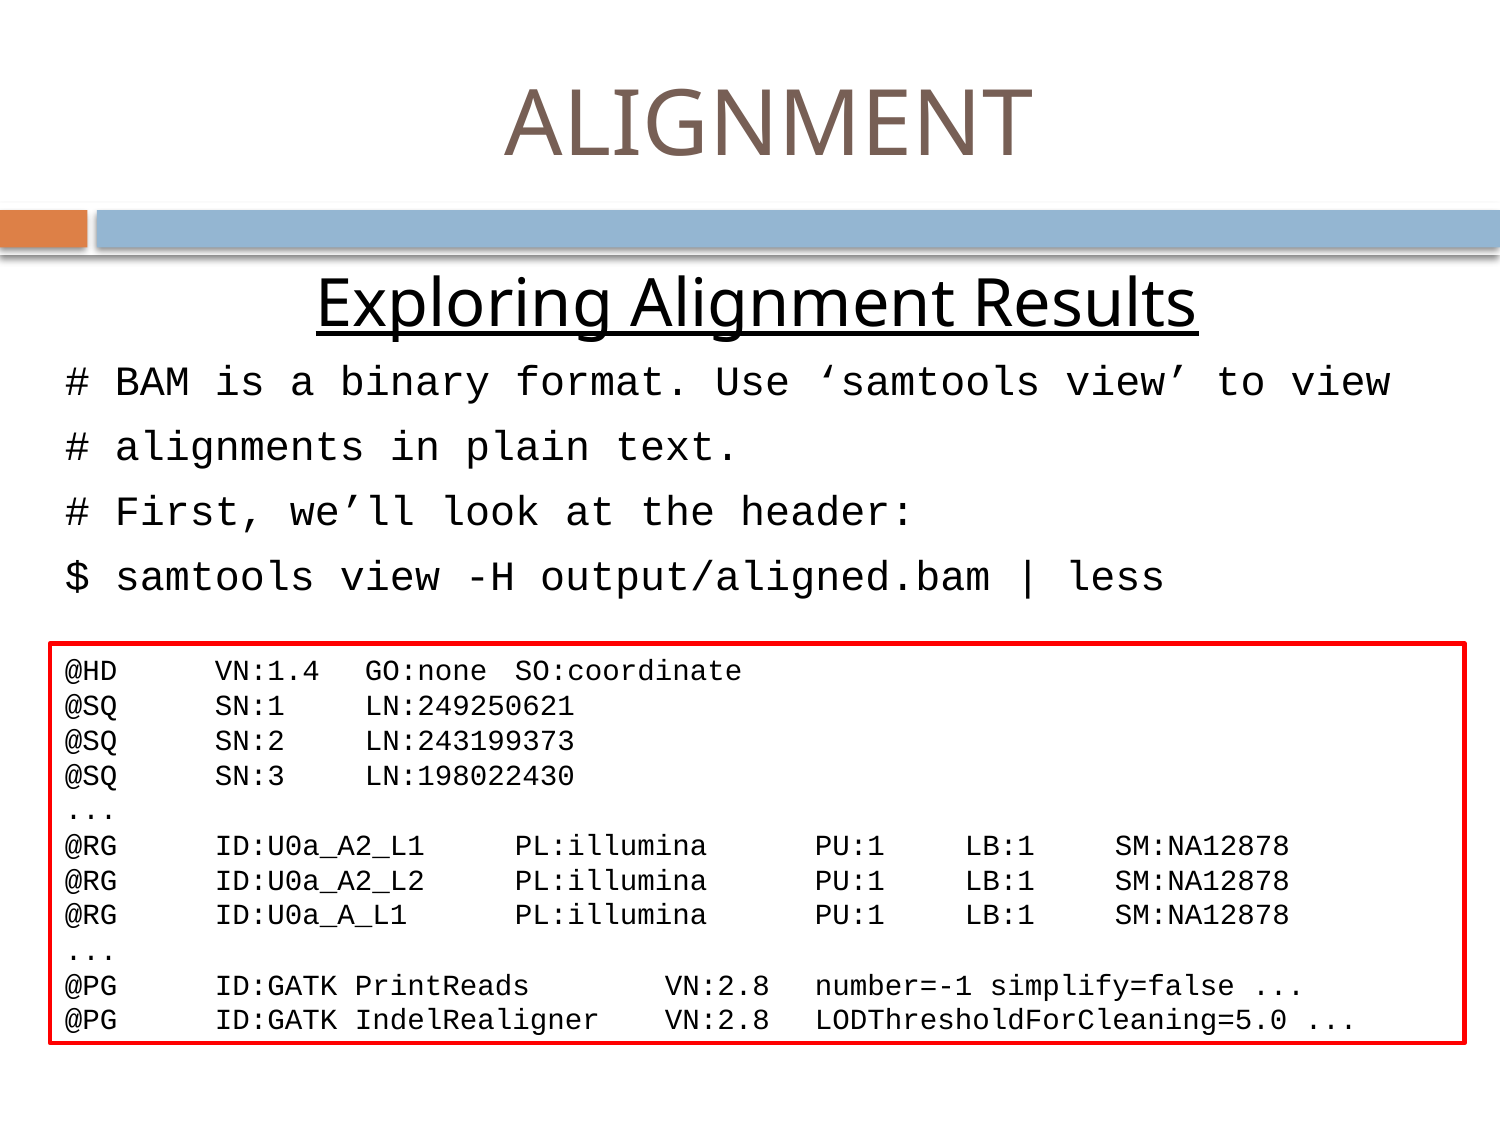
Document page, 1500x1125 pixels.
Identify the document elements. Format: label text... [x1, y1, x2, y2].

title ALIGNMENT [100, 37, 1438, 200]
text_box @HD VN:1.4 GO:none SO:coordinate @SQ SN:1 LN:249250621 @SQ SN:2 LN:243199373 @SQ SN:3 LN:198022430 ... @RG ID:U0a_A2_L1 PL:illumina PU:1 LB:1 SM:NA12878 @RG ID:U0a_A2_L2 PL:illumina PU:1 LB:1 SM:NA12878 @RG ID:U0a_A_L1 PL:illumina PU:1 LB:1 SM:NA12878 ... @PG ID:GATK PrintReads VN:2.8 number=-1 simplify=false ... @PG ID:GATK IndelRealigner VN:2.8 LODThresholdForCleaning=5.0 ... [49, 643, 1465, 1043]
list Exploring Alignment Results # BAM is a binary format. Use ‘samtools view’ to view # alignments in plain text. # First, we’ll look at the header: $ samtools view -H output/aligned.bam | less [50, 252, 1465, 617]
